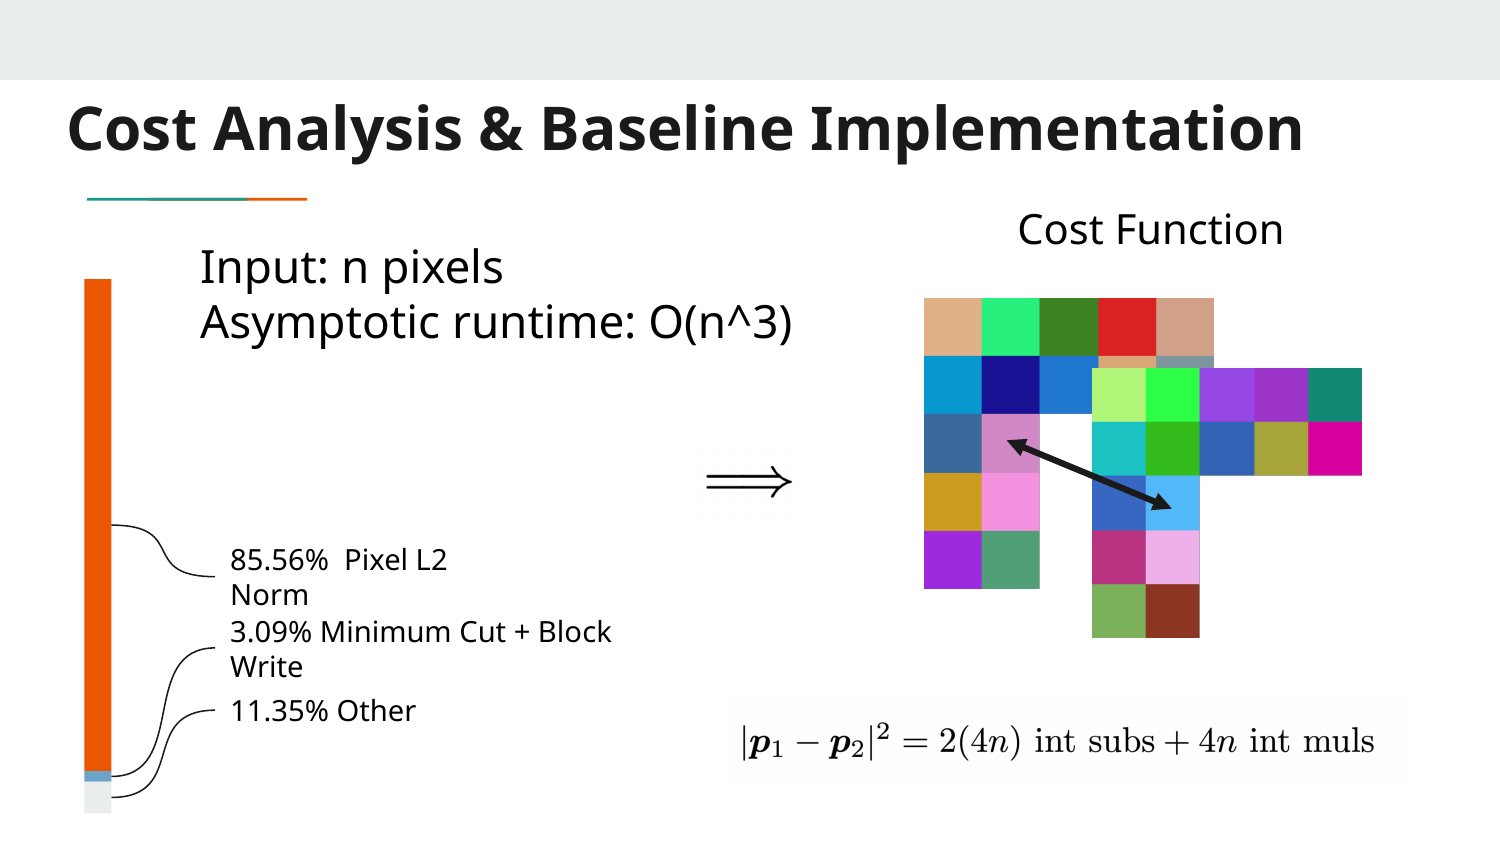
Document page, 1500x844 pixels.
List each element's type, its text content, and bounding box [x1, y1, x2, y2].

text_box 85.56% Pixel L2 Norm [215, 526, 542, 597]
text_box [111, 524, 216, 560]
picture [724, 698, 1406, 786]
text_box Cost Function [896, 187, 1406, 268]
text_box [1006, 440, 1173, 509]
text_box [84, 781, 112, 814]
text_box [84, 771, 105, 781]
picture [693, 440, 807, 527]
text_box 11.35% Other [221, 698, 438, 743]
text_box 3.09% Minimum Cut + Block Write [215, 597, 702, 698]
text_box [111, 710, 216, 798]
text_box Input: n pixels Asymptotic runtime: O(n^3) [185, 222, 809, 363]
picture [924, 298, 1363, 639]
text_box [111, 630, 216, 709]
title Cost Analysis & Baseline Implementation [51, 74, 1449, 178]
text_box [84, 279, 112, 771]
